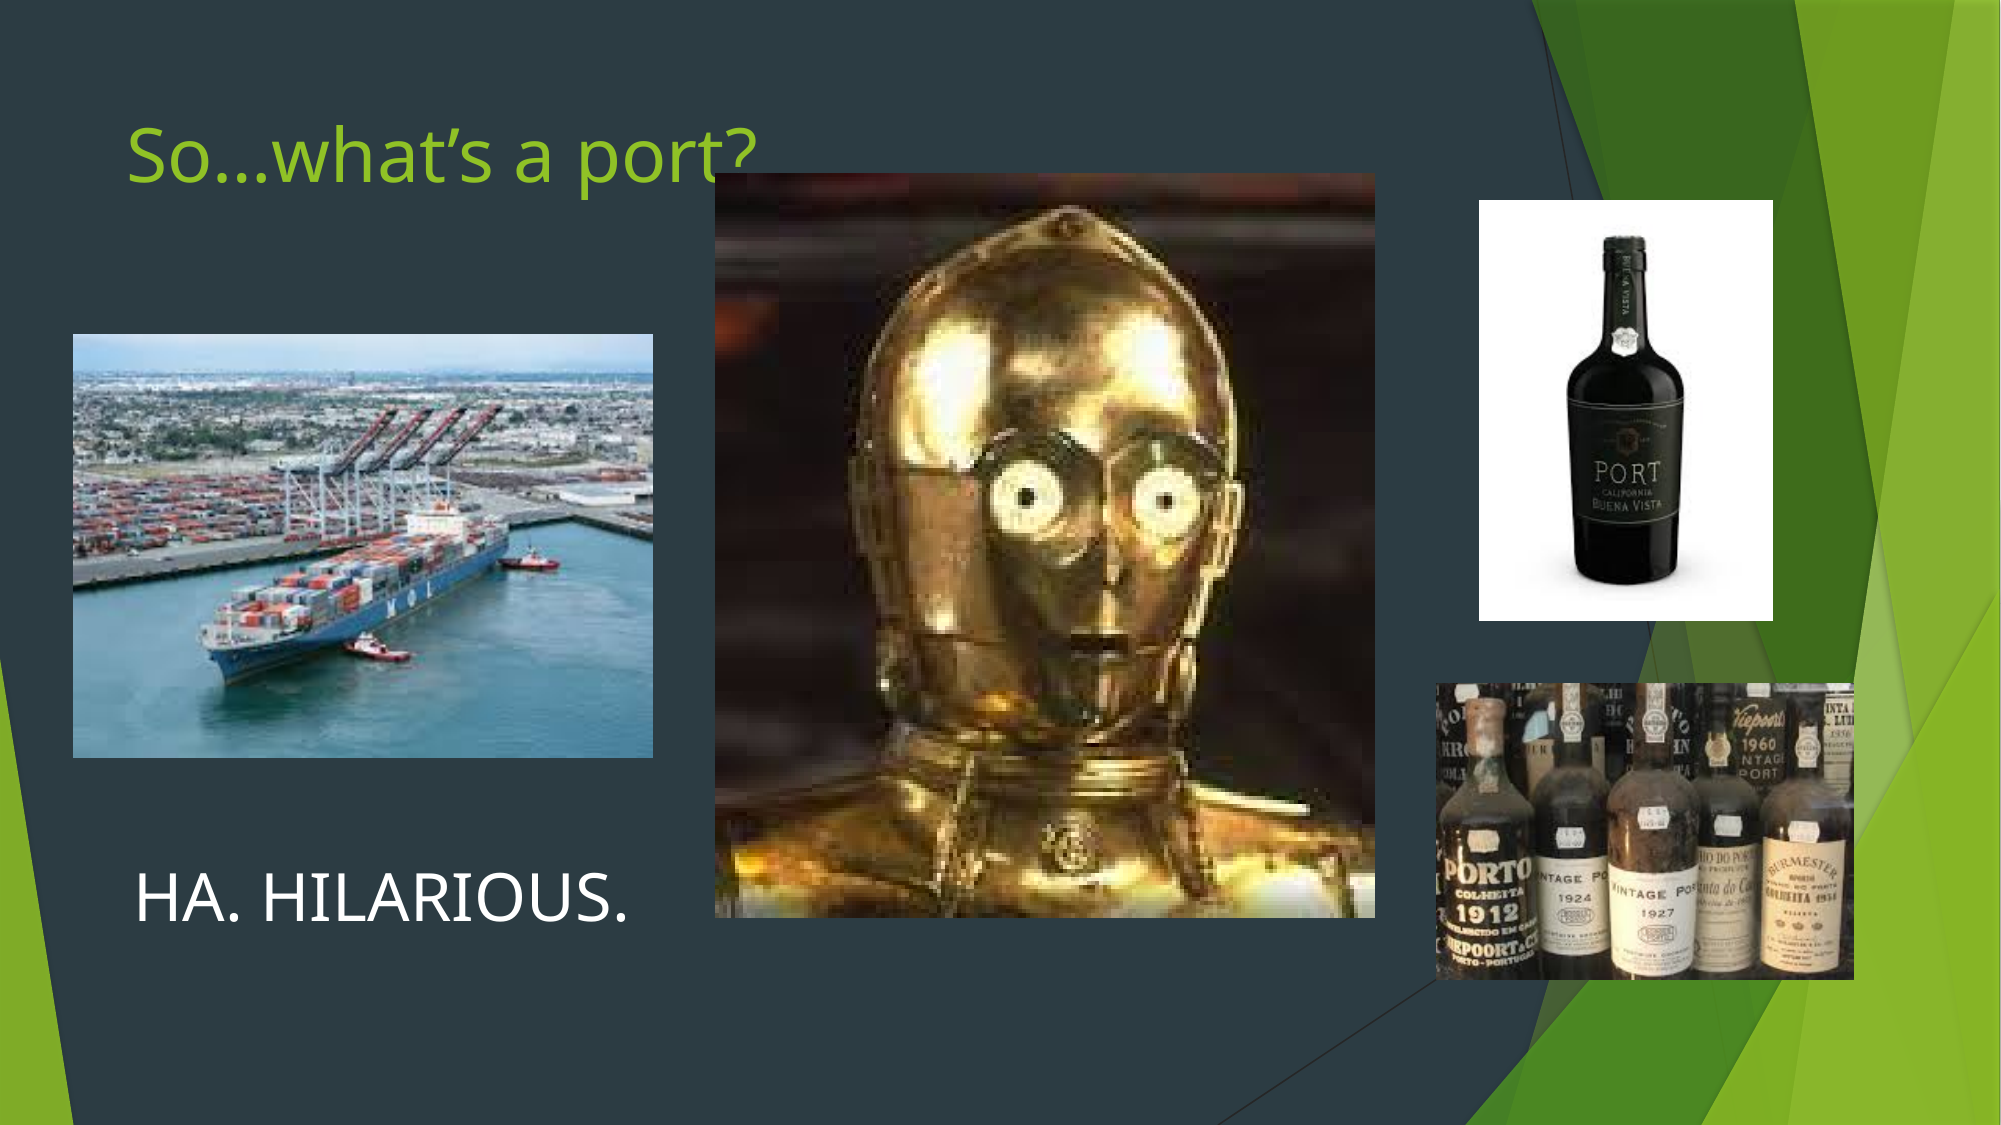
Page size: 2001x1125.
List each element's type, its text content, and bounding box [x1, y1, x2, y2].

picture [714, 173, 1375, 919]
text_box HA. HILARIOUS. [111, 847, 653, 943]
picture [73, 333, 654, 758]
picture [1436, 683, 1855, 980]
picture [1478, 199, 1774, 621]
title So…what’s a port? [111, 99, 1522, 317]
